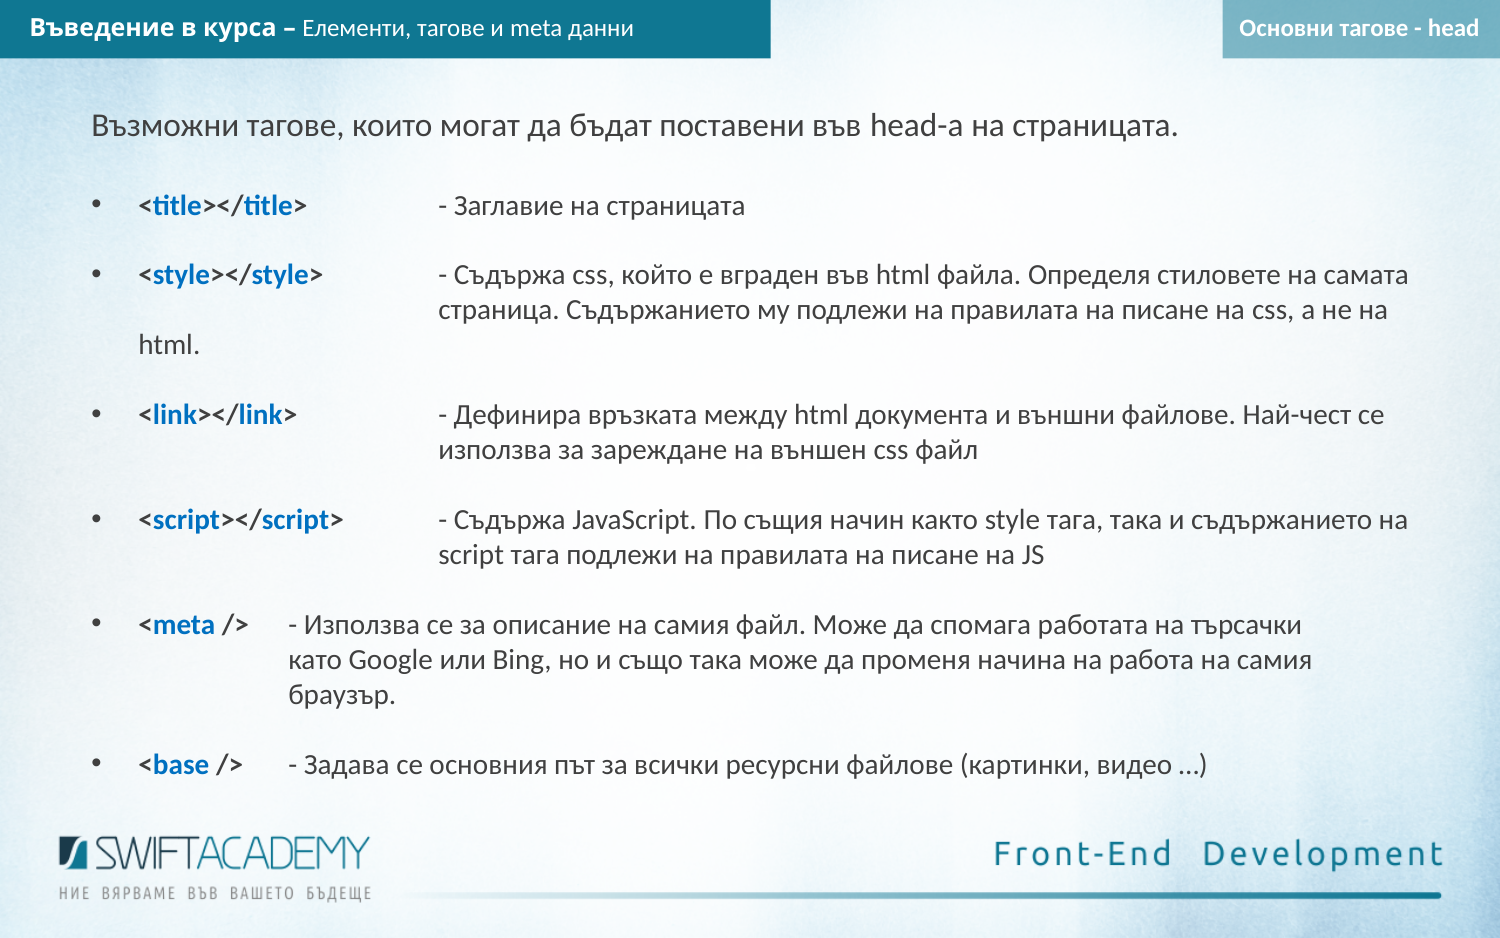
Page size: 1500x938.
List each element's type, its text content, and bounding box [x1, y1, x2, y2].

text_box Основни тагове - head [1222, 4, 1495, 49]
text_box [1221, 0, 1500, 59]
picture [0, 0, 1500, 938]
text_box [0, 0, 772, 59]
text_box <title></title> - Заглавие на страницата <style></style> - Съдържа css, който е вграден във html файла. Определя стиловете на самата страница. Съдържанието му подлежи на правилата на писане на css, а не на html. <link></link> - Дефинира връзката между html документа и външни файлове. Най-чест се използва за зареждане на външен css файл <script></script> - Съдържа JavaScript. По същия начин както style тага, така и съдържанието на script тага подлежи на правилата на писане на JS <meta /> - Използва се за описание на самия файл. Може да спомага работата на търсачки като Google или Bing, но и също така може да променя начина на работа на самия браузър. <base /> - Задава се основния път за всички ресурсни файлове (картинки, видео …) [76, 178, 1436, 788]
text_box Възможни тагове, които могат да бъдат поставени във head-a на страницата. [76, 96, 1436, 151]
text_box Въведение в курса – Елементи, тагове и meta данни [14, 4, 786, 49]
